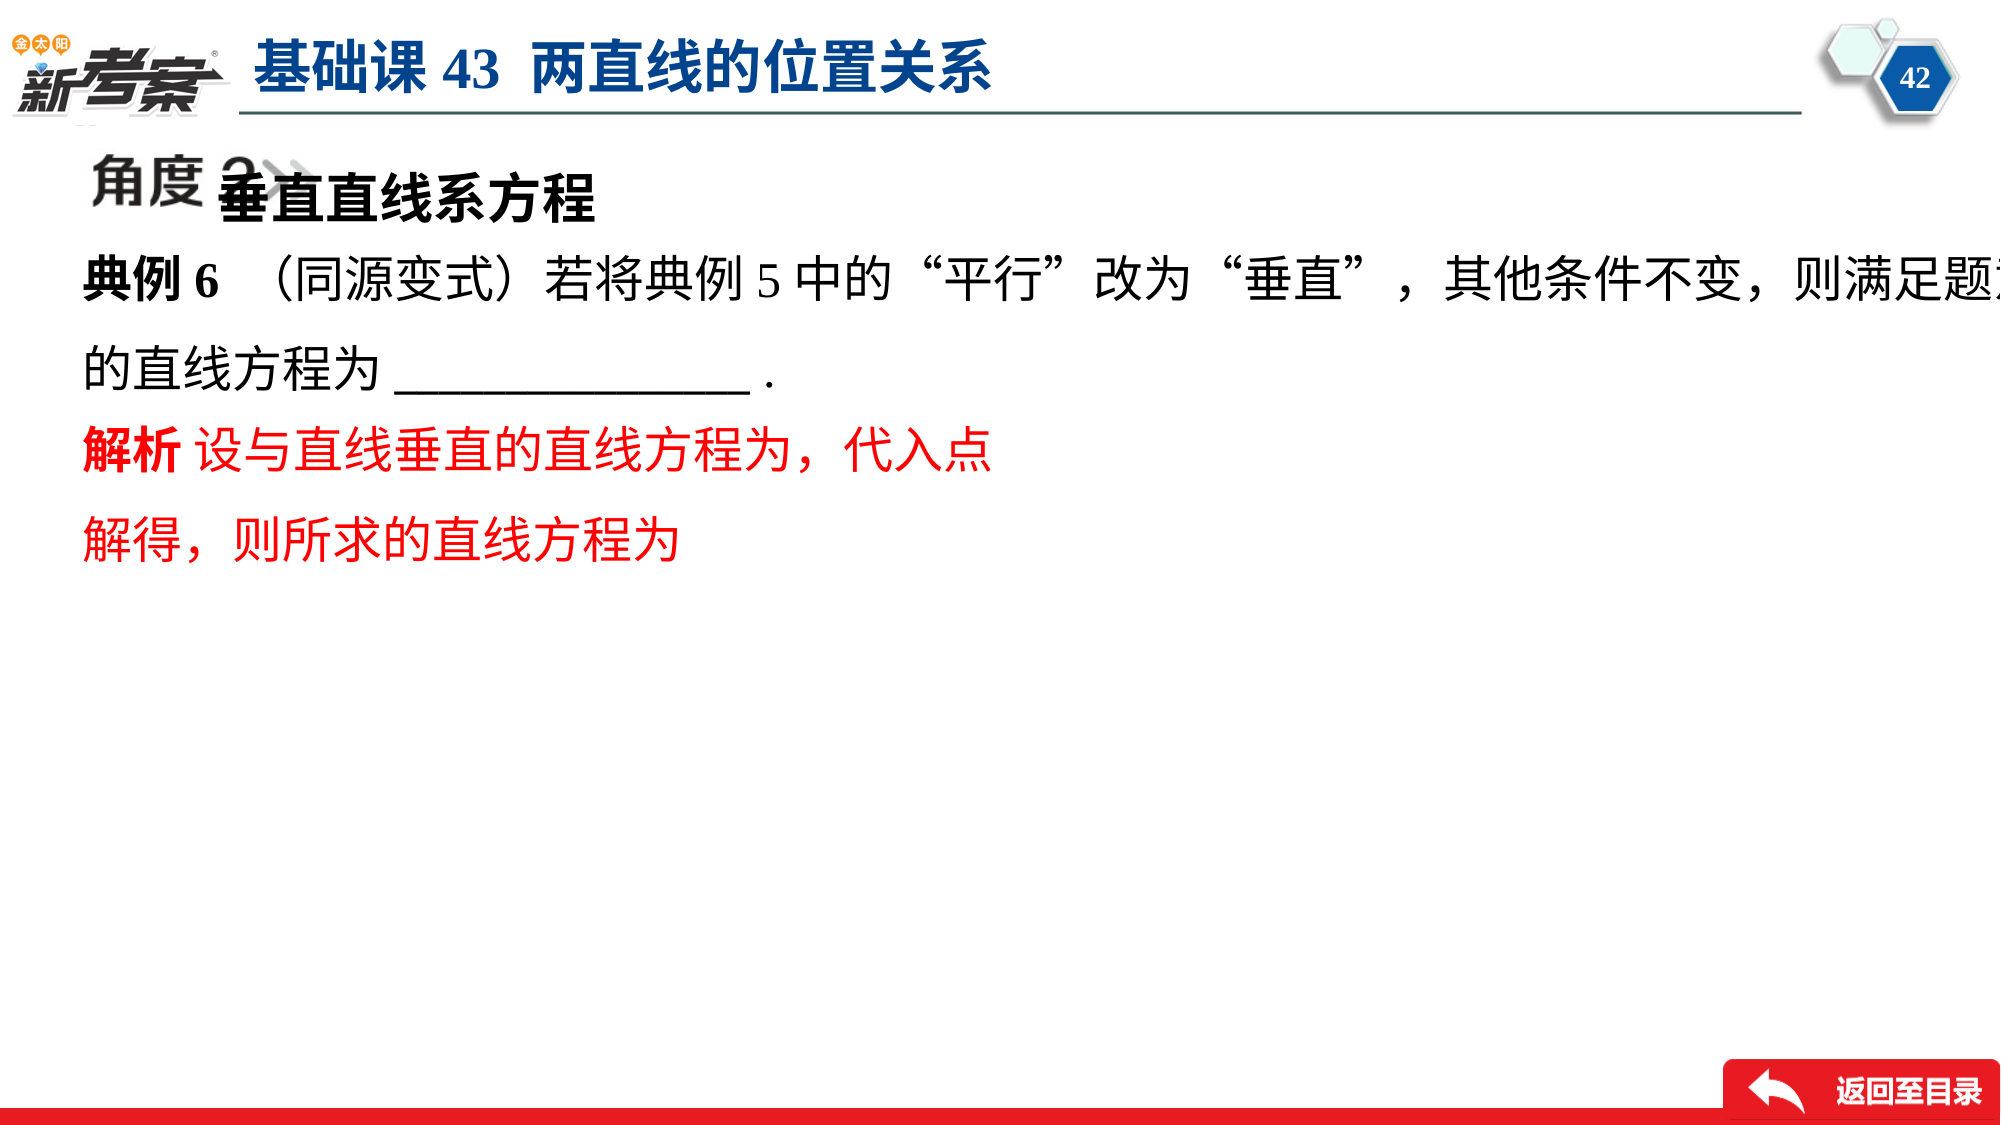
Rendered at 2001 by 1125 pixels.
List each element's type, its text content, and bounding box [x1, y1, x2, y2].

picture [0, 0, 2001, 1125]
text_box &6& 垂直直线系方程 [82, 123, 1917, 217]
text_box 典例6 （同源变式）若将典例5中的“平行”改为“垂直”，其他条件不变，则满足题意 的直线方程为________________ . [82, 217, 1917, 388]
